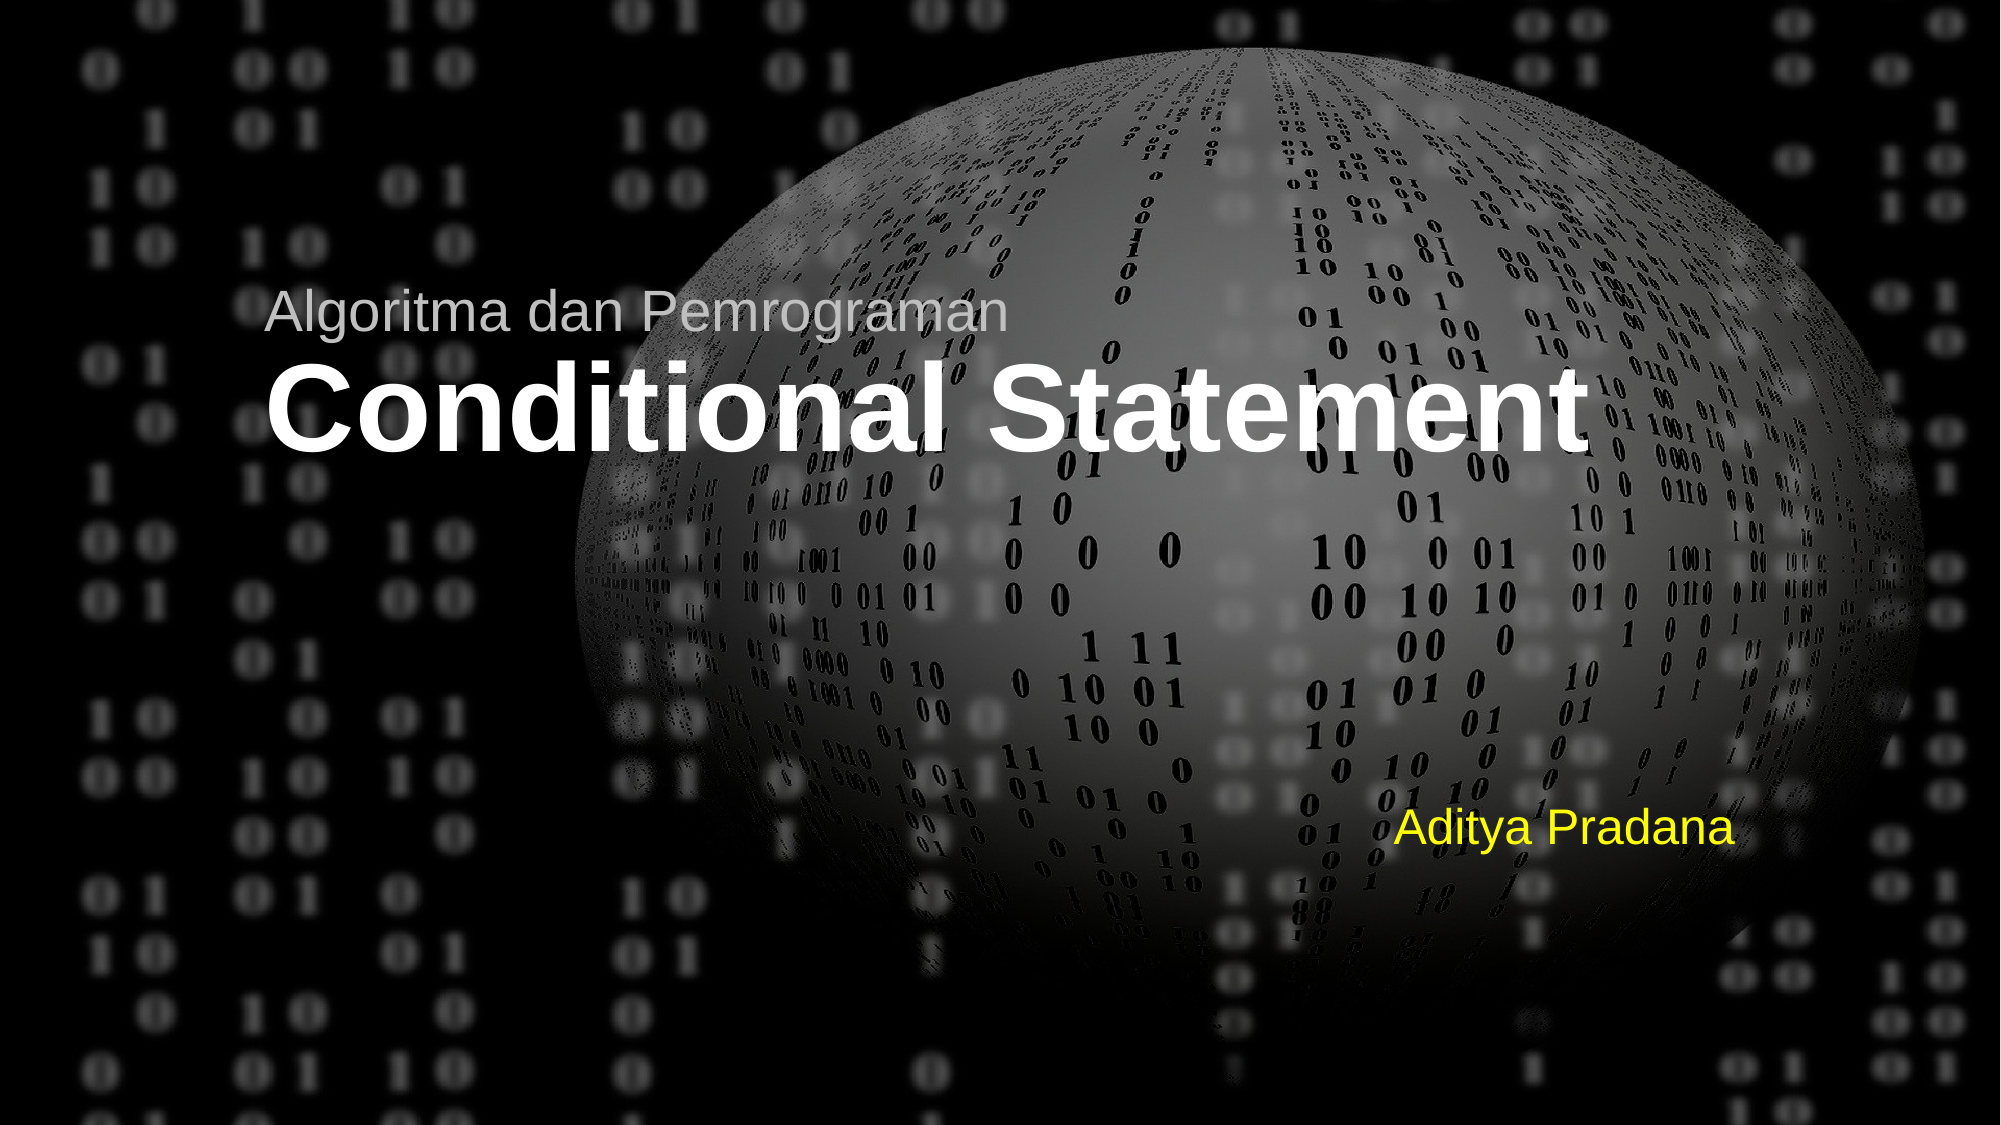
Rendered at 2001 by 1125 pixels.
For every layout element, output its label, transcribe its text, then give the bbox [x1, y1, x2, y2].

picture [0, 0, 2001, 1125]
text_box Aditya Pradana [249, 590, 1750, 863]
text_box Algoritma dan Pemrograman Conditional Statement [249, 184, 1750, 576]
